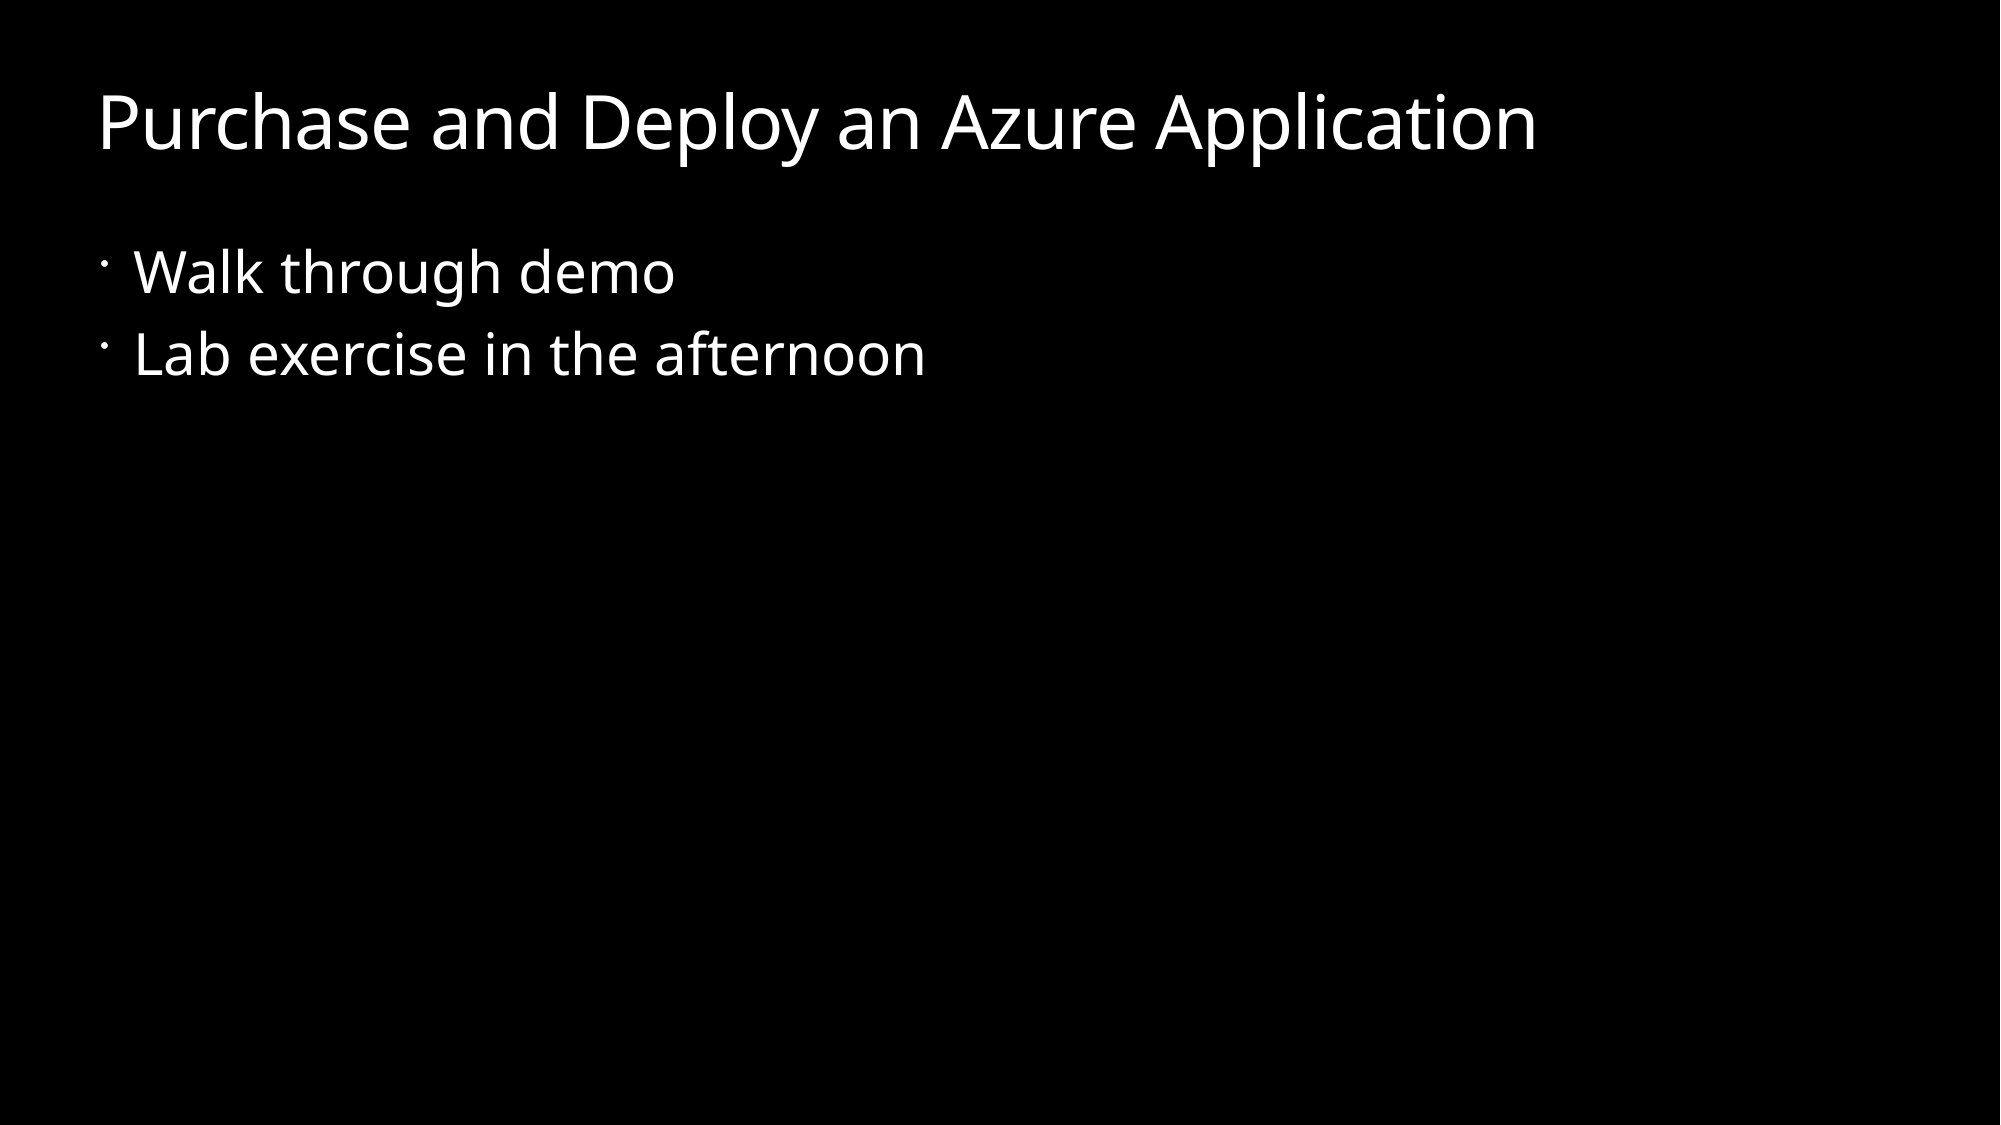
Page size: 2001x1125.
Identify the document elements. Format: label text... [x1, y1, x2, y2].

title Purchase and Deploy an Azure Application [96, 75, 1904, 166]
list Walk through demo Lab exercise in the afternoon [95, 235, 1904, 874]
